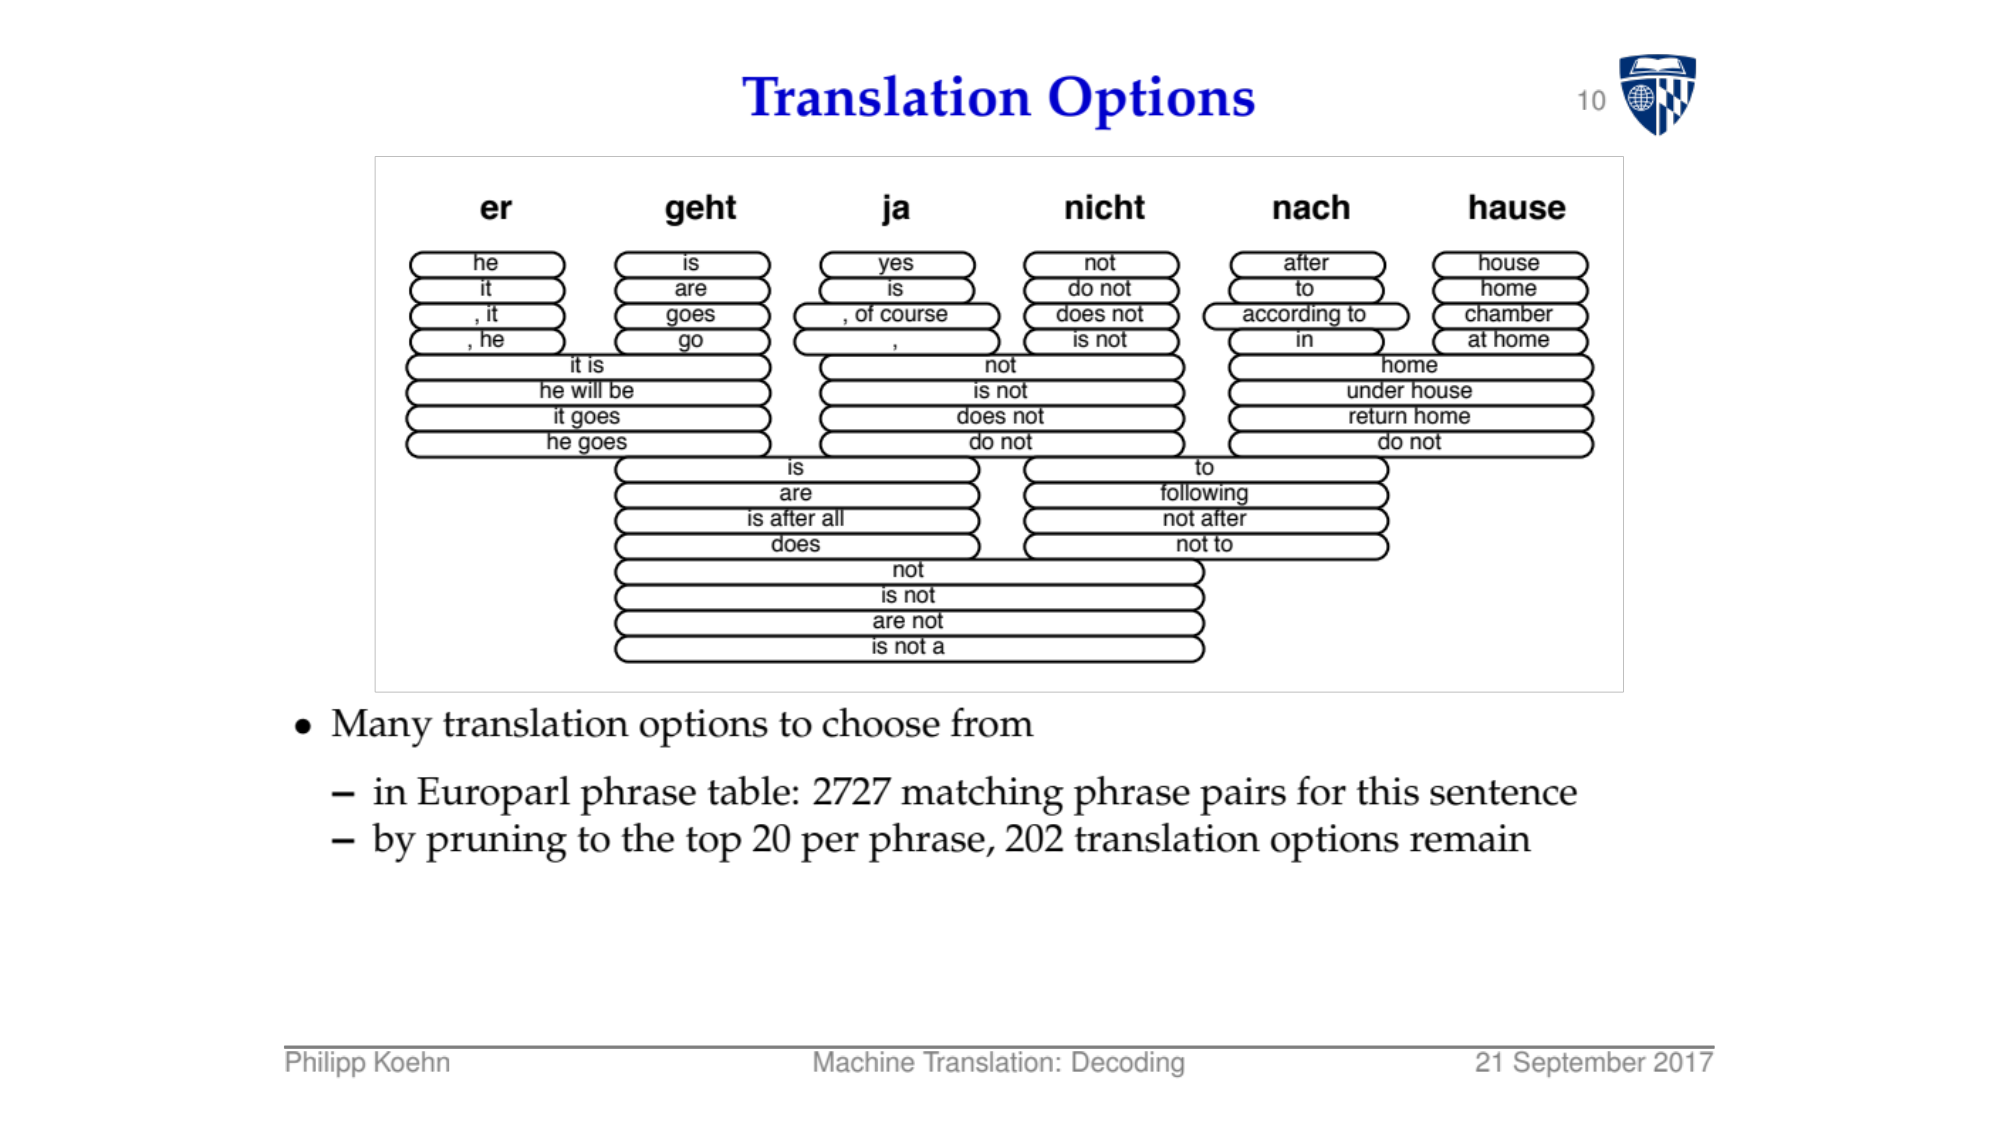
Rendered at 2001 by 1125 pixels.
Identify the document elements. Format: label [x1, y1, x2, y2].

picture [201, 0, 1795, 1125]
